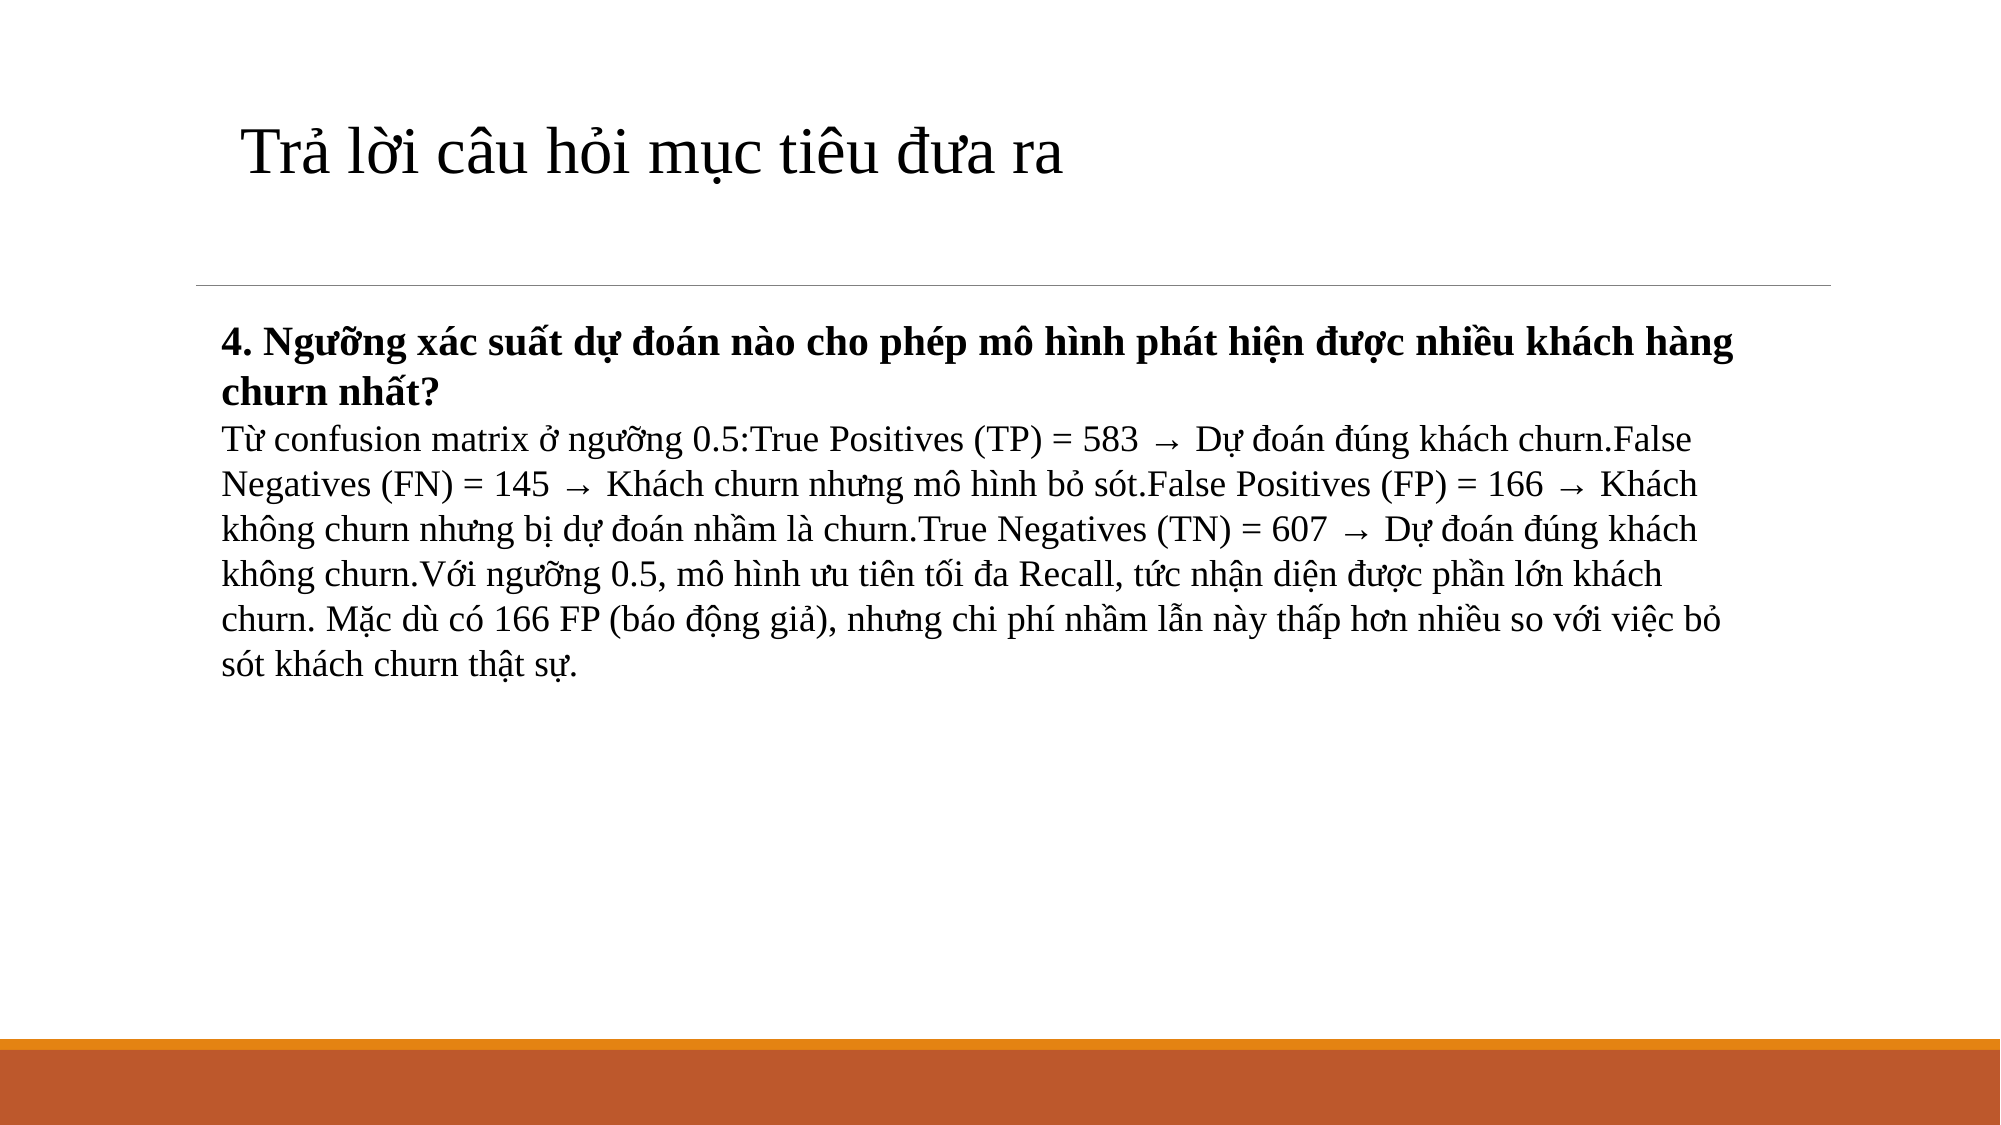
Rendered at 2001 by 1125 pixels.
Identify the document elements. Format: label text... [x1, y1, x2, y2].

text_box Trả lời câu hỏi mục tiêu đưa ra [225, 99, 1675, 195]
text_box 4. Ngưỡng xác suất dự đoán nào cho phép mô hình phát hiện được nhiều khách hàng churn nhất? Từ confusion matrix ở ngưỡng 0.5:True Positives (TP) = 583 → Dự đoán đúng khách churn.False Negatives (FN) = 145 → Khách churn nhưng mô hình bỏ sót.False Positives (FP) = 166 → Khách không churn nhưng bị dự đoán nhầm là churn.True Negatives (TN) = 607 → Dự đoán đúng khách không churn.Với ngưỡng 0.5, mô hình ưu tiên tối đa Recall, tức nhận diện được phần lớn khách churn. Mặc dù có 166 FP (báo động giả), nhưng chi phí nhầm lẫn này thấp hơn nhiều so với việc bỏ sót khách churn thật sự. [206, 306, 1781, 692]
